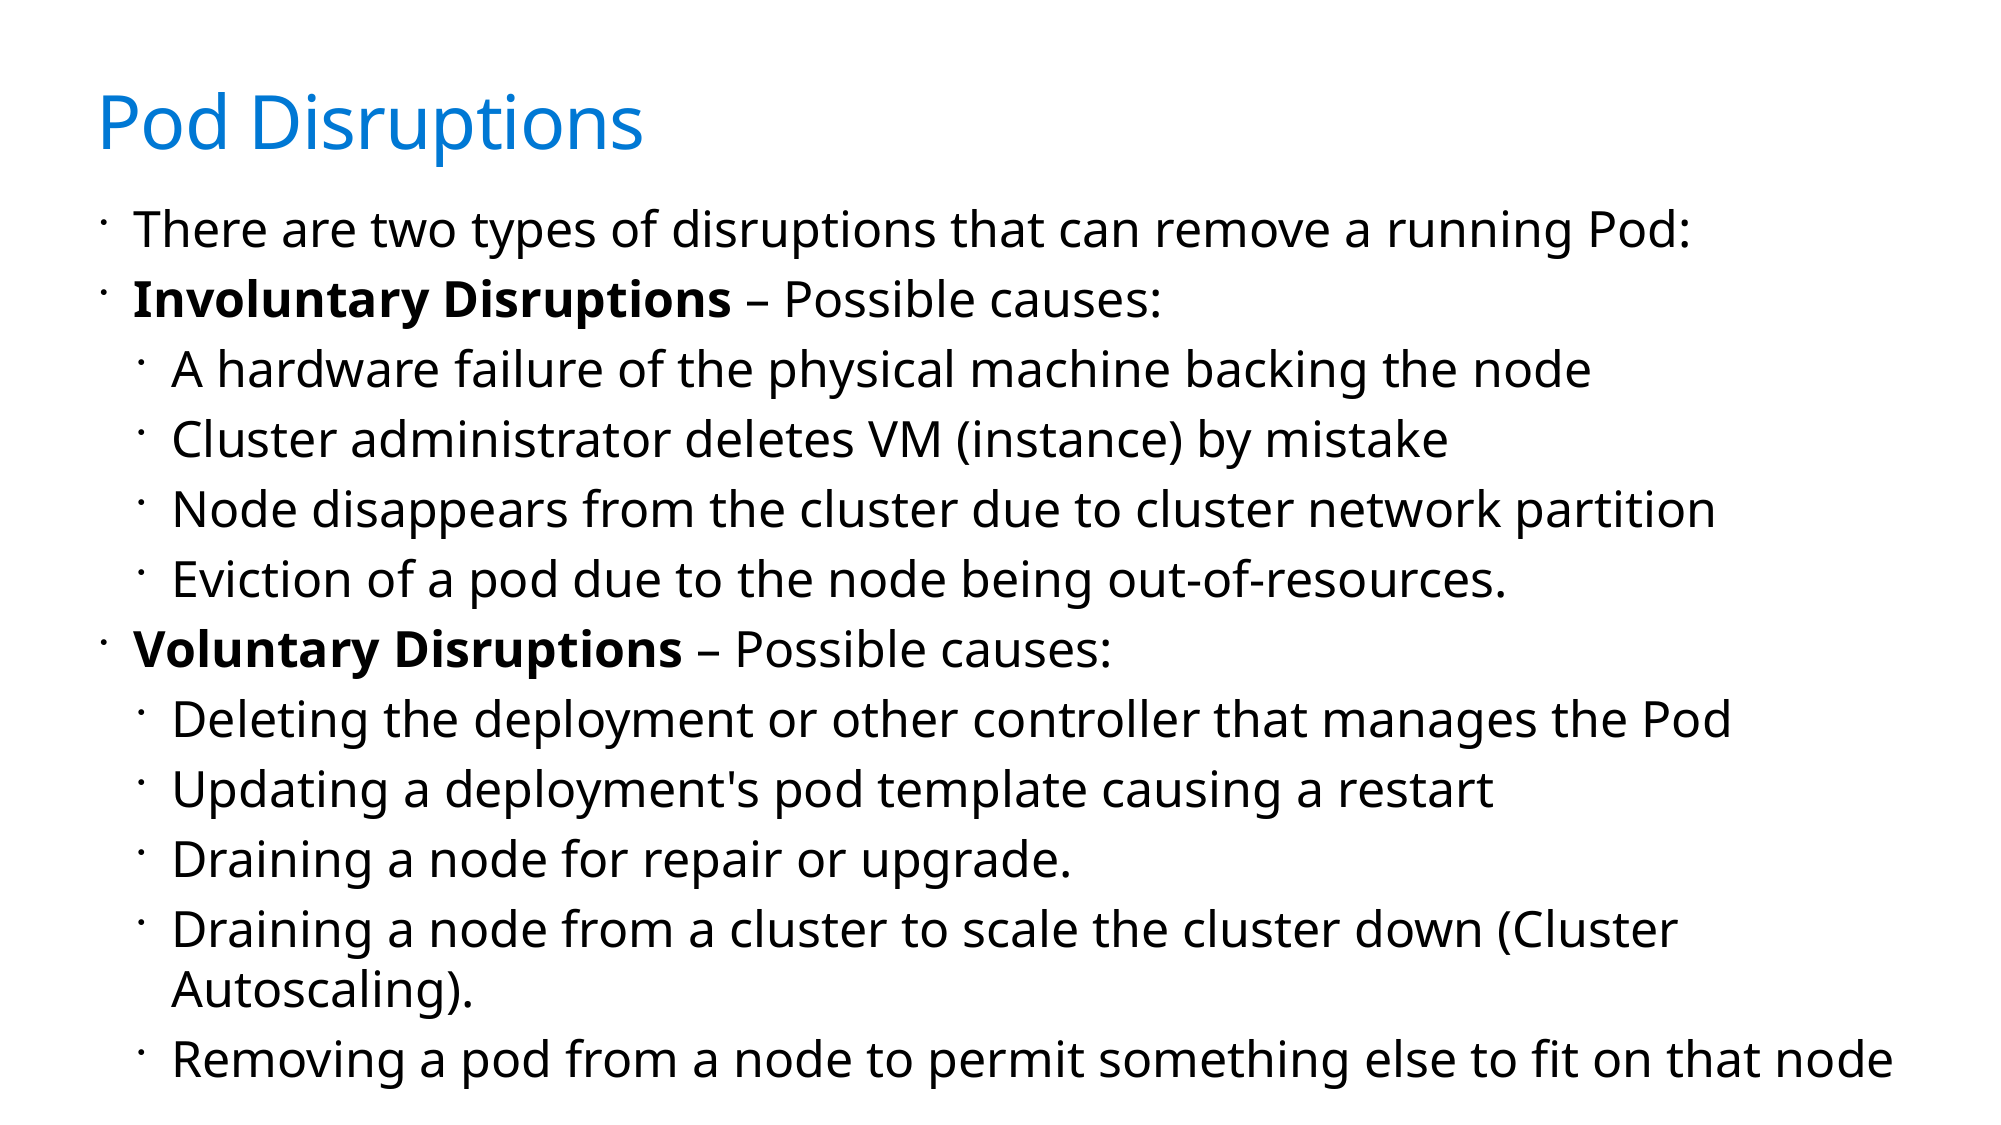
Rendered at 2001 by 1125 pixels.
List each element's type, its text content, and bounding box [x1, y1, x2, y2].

list There are two types of disruptions that can remove a running Pod: Involuntary Disruptions – Possible causes: A hardware failure of the physical machine backing the node Cluster administrator deletes VM (instance) by mistake Node disappears from the cluster due to cluster network partition Eviction of a pod due to the node being out-of-resources. Voluntary Disruptions – Possible causes: Deleting the deployment or other controller that manages the Pod Updating a deployment's pod template causing a restart Draining a node for repair or upgrade. Draining a node from a cluster to scale the cluster down (Cluster Autoscaling). Removing a pod from a node to permit something else to fit on that node [96, 197, 1982, 1058]
title Pod Disruptions [96, 75, 1904, 166]
